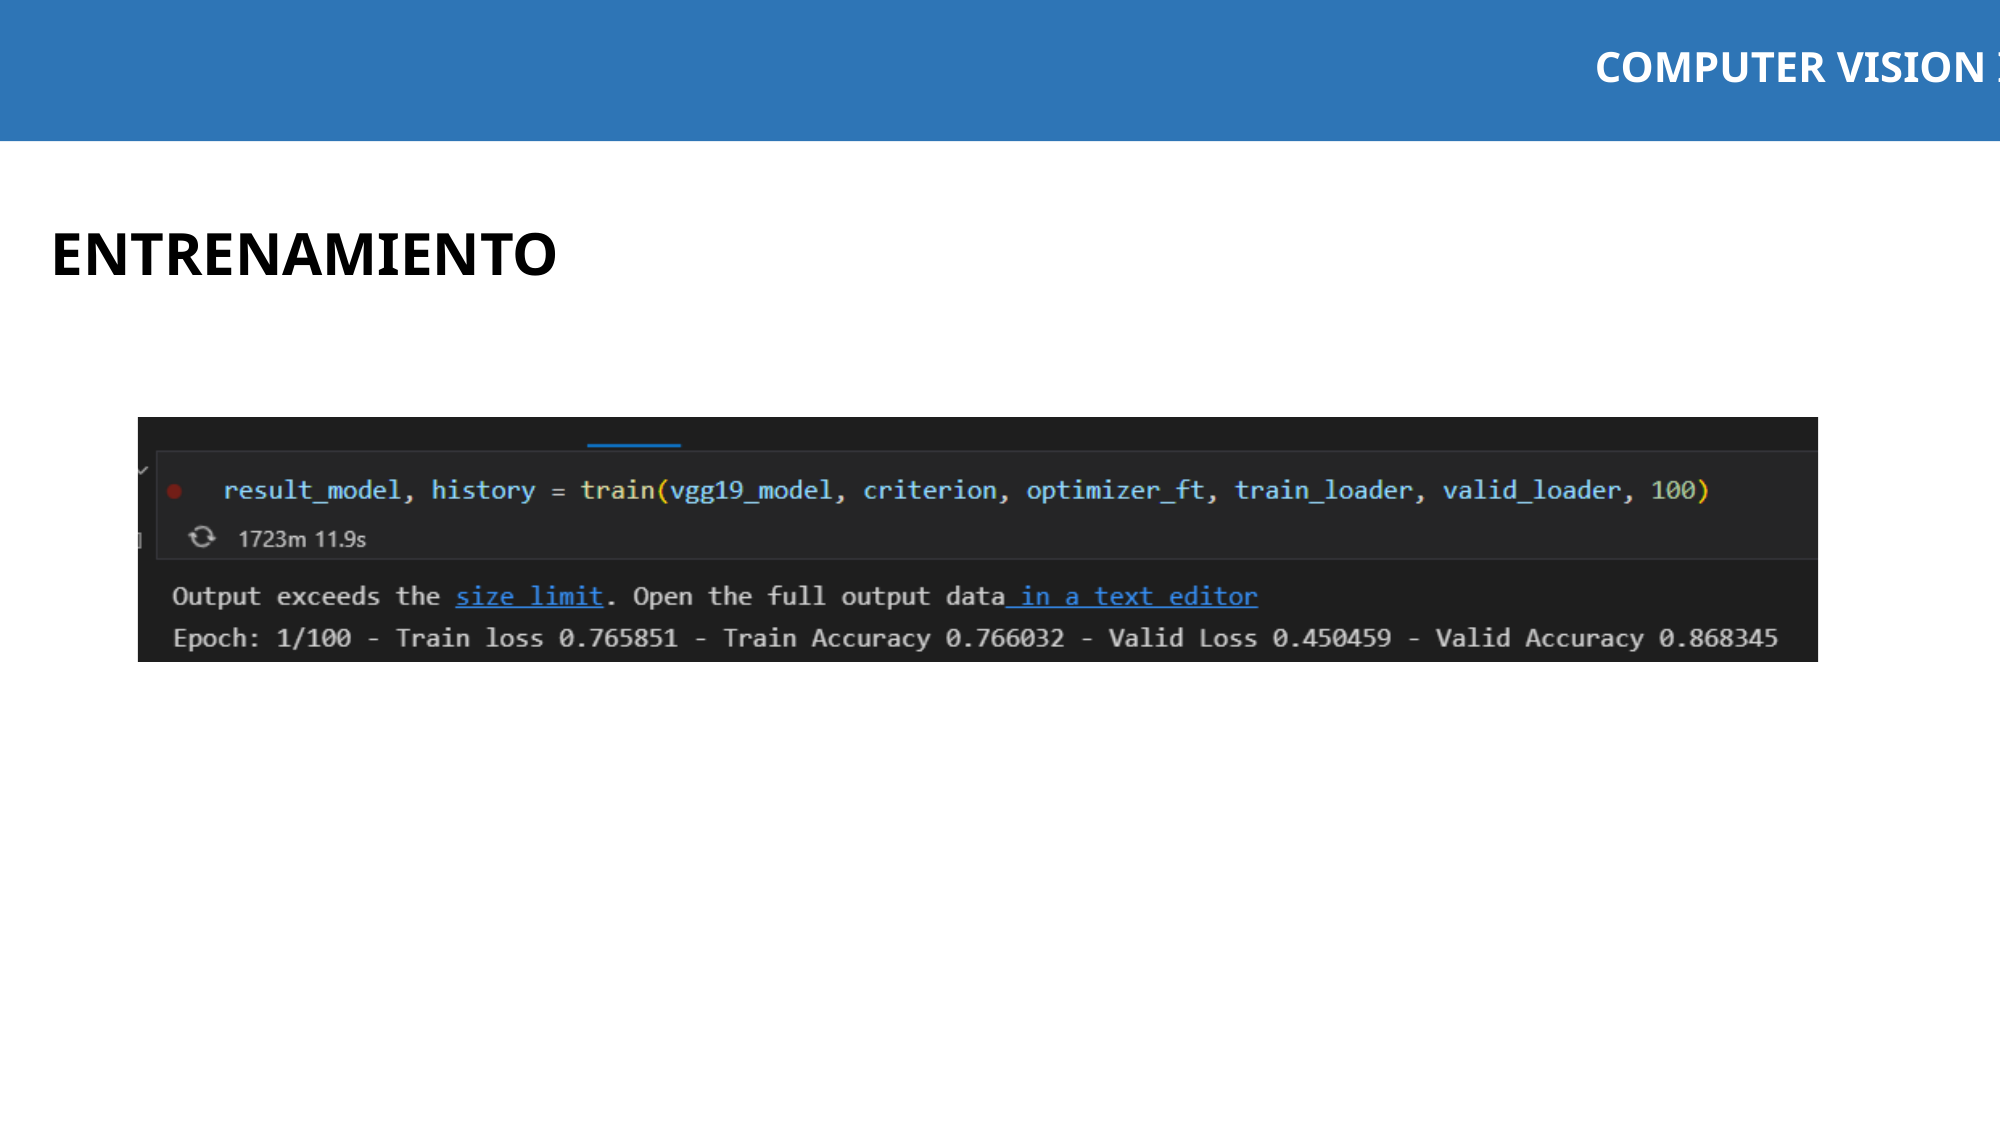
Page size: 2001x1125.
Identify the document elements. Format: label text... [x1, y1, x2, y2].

text_box ENTRENAMIENTO [35, 209, 574, 295]
text_box COMPUTER VISION II [1580, 33, 2000, 99]
picture [137, 417, 1819, 662]
text_box [0, 0, 2000, 142]
